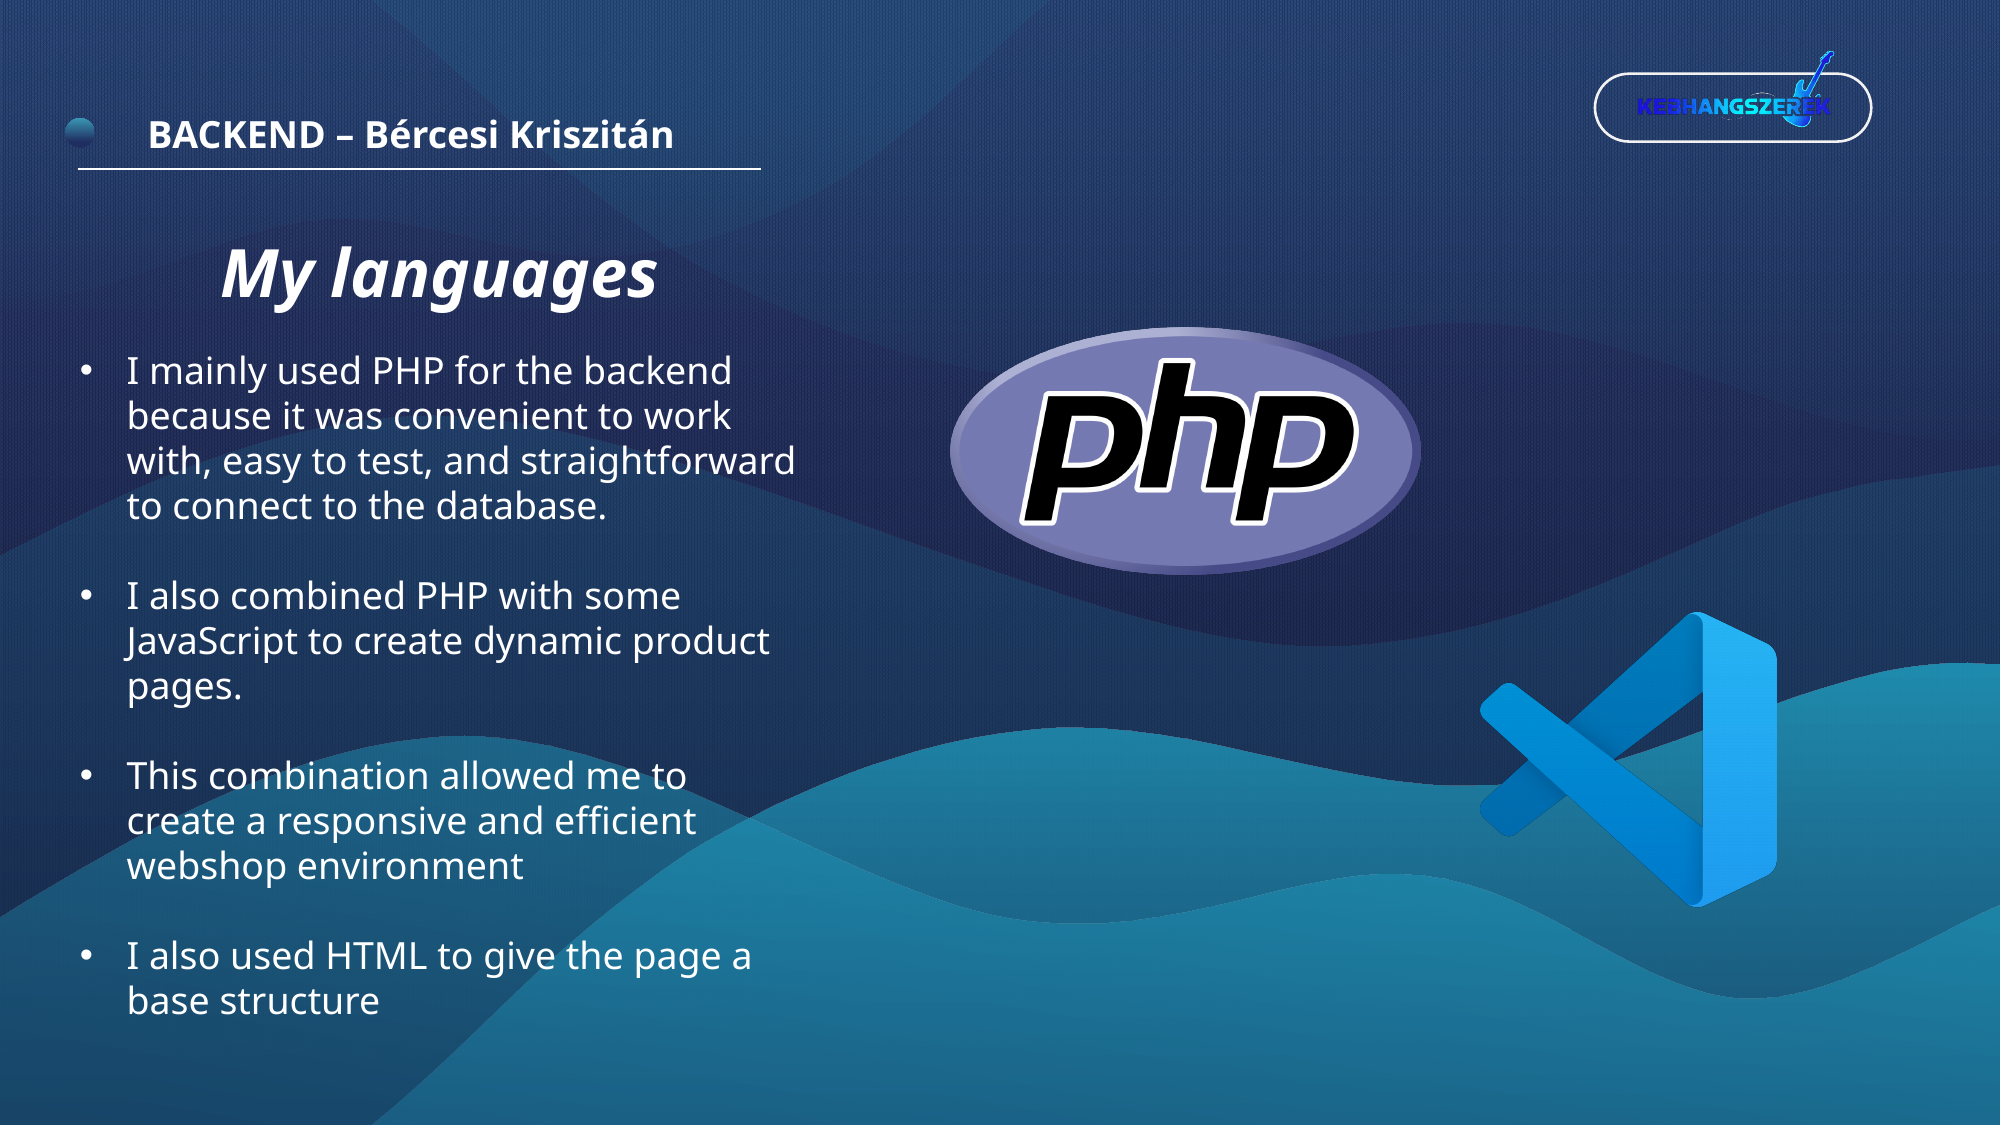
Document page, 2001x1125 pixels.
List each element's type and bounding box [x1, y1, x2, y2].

text_box [0, 0, 2000, 1125]
picture [1628, 0, 1844, 204]
picture [943, 319, 1428, 582]
picture [1480, 610, 1778, 908]
